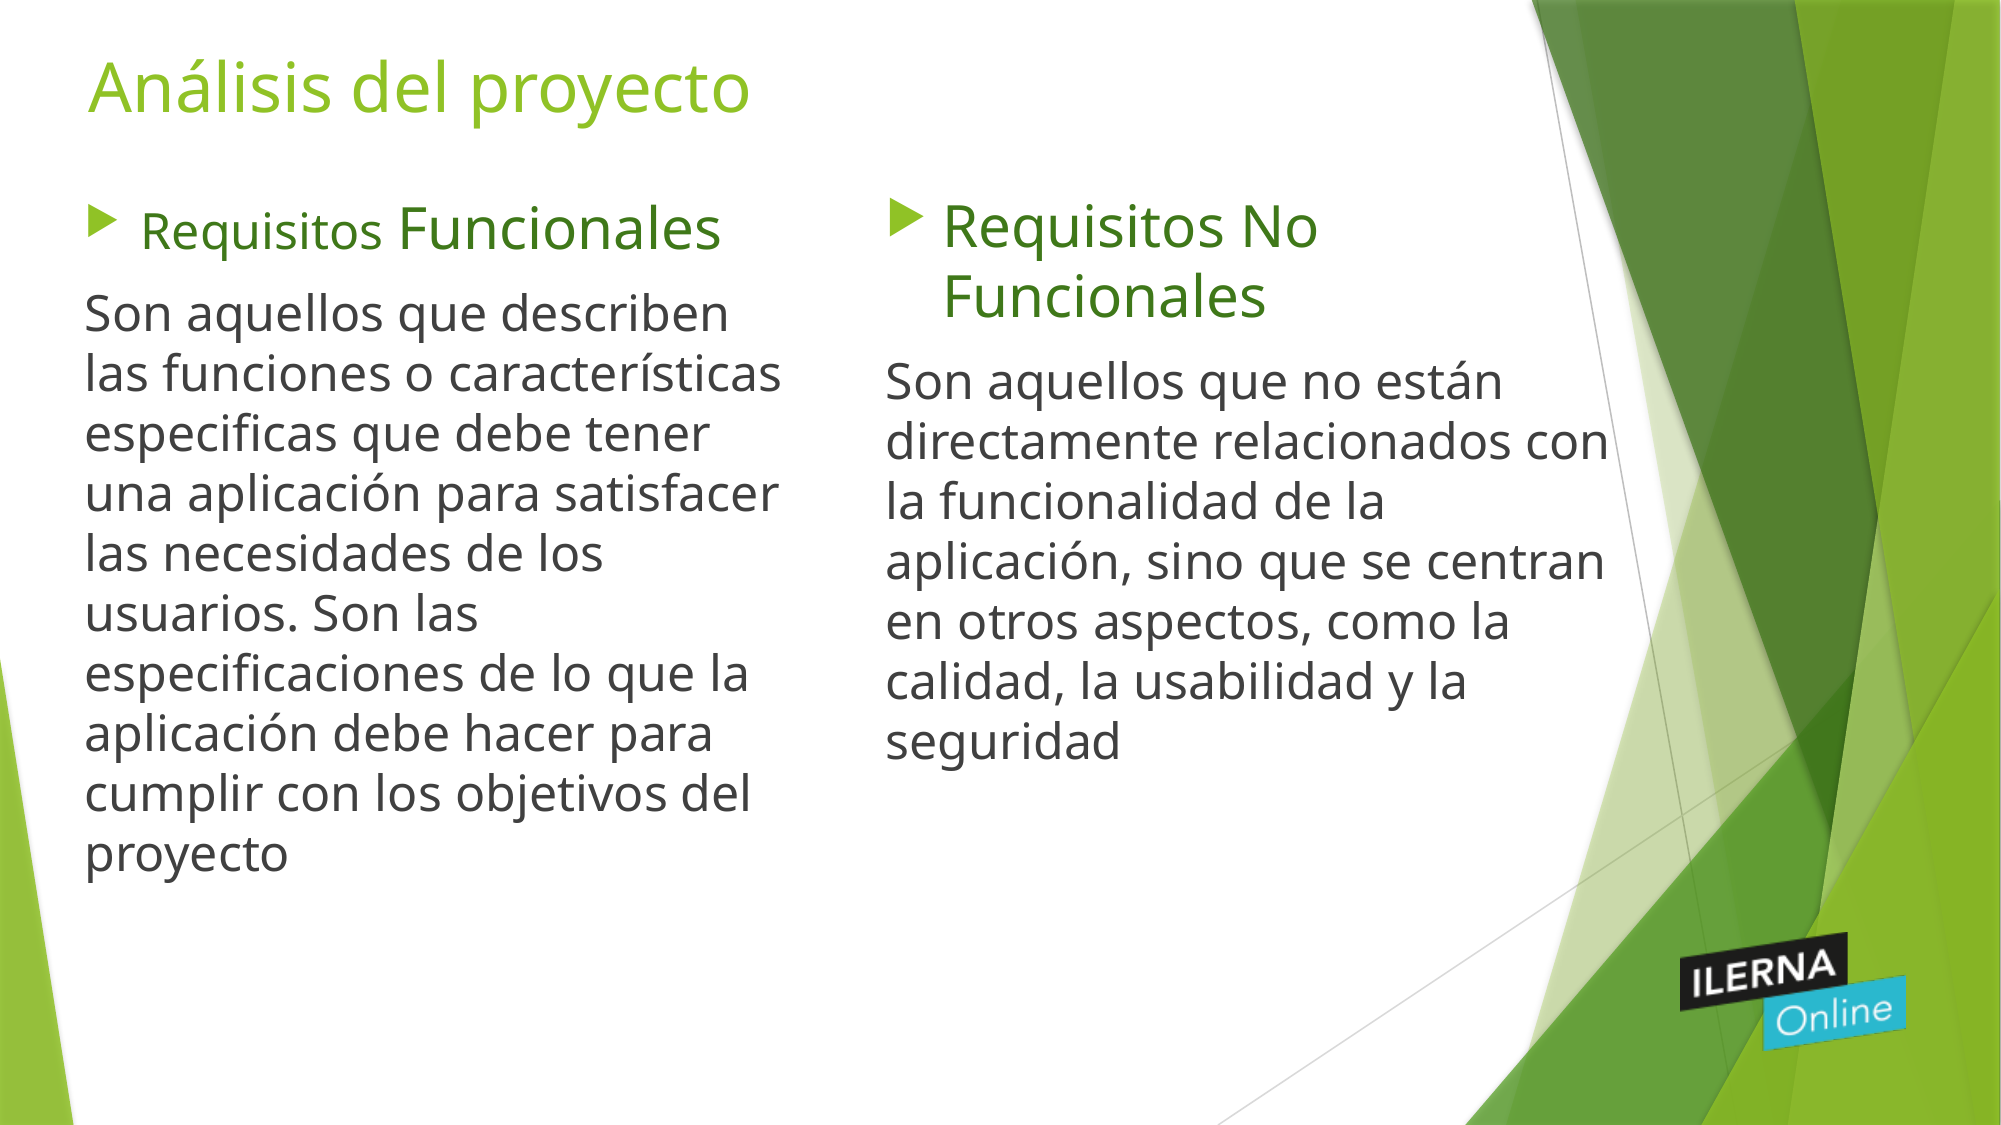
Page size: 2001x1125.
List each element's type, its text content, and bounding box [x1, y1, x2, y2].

text_box Requisitos Funcionales Son aquellos que describen las funciones o características especificas que debe tener una aplicación para satisfacer las necesidades de los usuarios. Son las especificaciones de lo que la aplicación debe hacer para cumplir con los objetivos del proyecto [69, 183, 810, 1090]
title Análisis del proyecto [73, 34, 810, 134]
list Requisitos No Funcionales Son aquellos que no están directamente relacionados con la funcionalidad de la aplicación, sino que se centran en otros aspectos, como la calidad, la usabilidad y la seguridad [870, 181, 1642, 1088]
picture [1679, 931, 1906, 1052]
